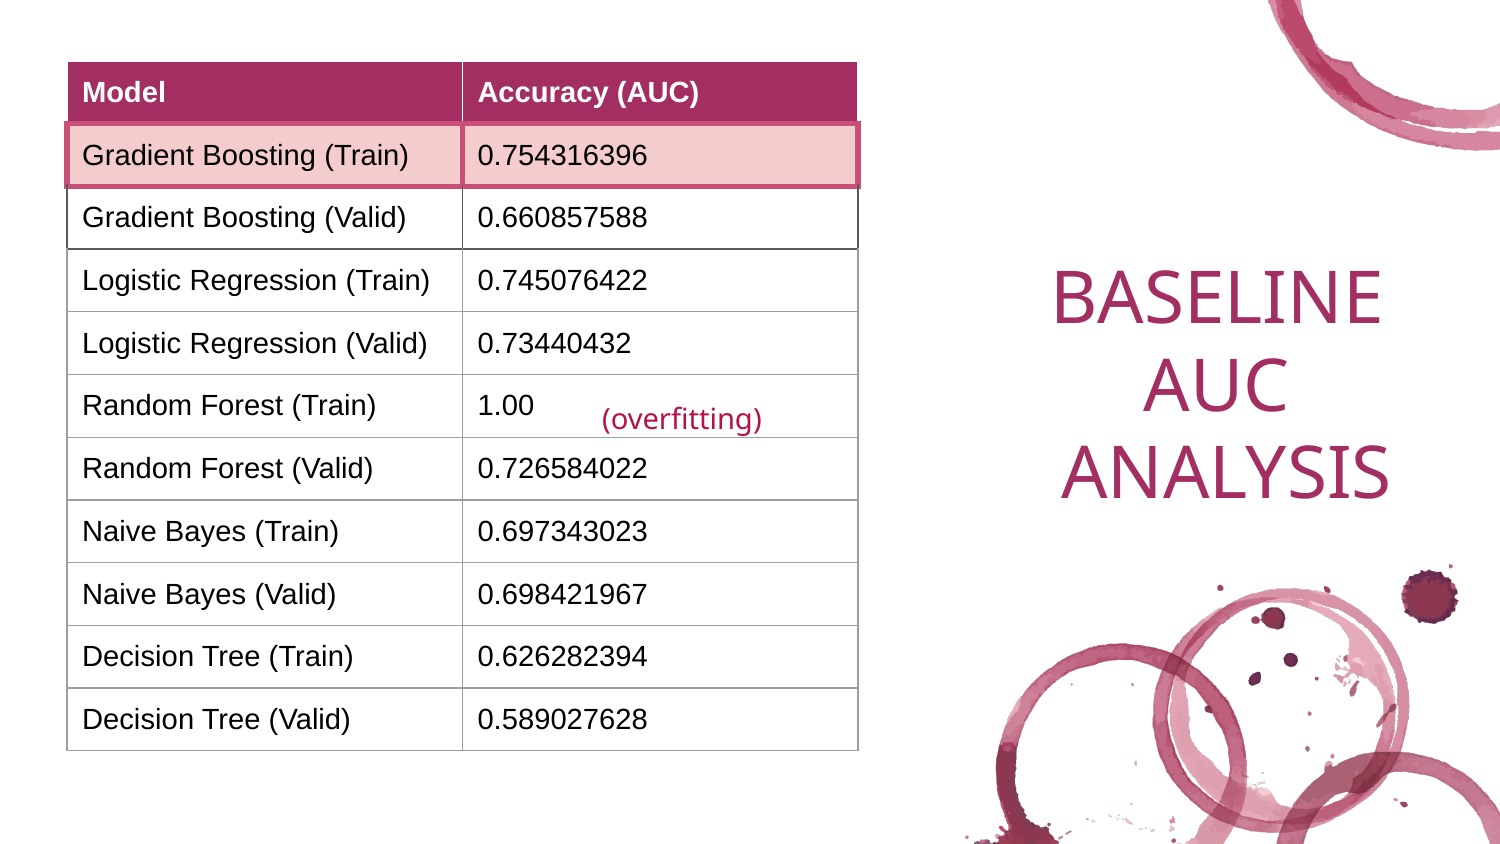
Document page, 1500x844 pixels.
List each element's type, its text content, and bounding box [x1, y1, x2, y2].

table_cell 0.660857588 [463, 189, 857, 248]
picture [961, 564, 1500, 844]
title BASELINE AUC ANALYSIS [981, 255, 1472, 508]
table_cell Logistic Regression (Valid) [68, 312, 462, 374]
table_cell 0.726584022 [463, 438, 857, 499]
table_cell Random Forest (Train) [68, 375, 462, 437]
text_box (overfitting) [587, 385, 799, 451]
table_cell 0.73440432 [463, 312, 857, 374]
table_cell Random Forest (Valid) [68, 438, 462, 499]
table_cell 0.754316396 [465, 126, 855, 184]
table_cell Decision Tree (Train) [68, 626, 462, 687]
table_cell Gradient Boosting (Train) [70, 126, 460, 184]
table_cell 1.00 [463, 375, 857, 437]
table_cell 0.626282394 [463, 626, 857, 687]
table_cell Gradient Boosting (Valid) [68, 189, 462, 248]
table_cell Naive Bayes (Train) [68, 501, 462, 562]
picture [1264, 0, 1500, 151]
table_cell Naive Bayes (Valid) [68, 563, 462, 625]
table_cell 0.745076422 [463, 250, 857, 311]
table_cell Logistic Regression (Train) [68, 250, 462, 311]
table_cell Decision Tree (Valid) [68, 689, 462, 750]
table_header Accuracy (AUC) [463, 62, 857, 121]
table_cell 0.698421967 [463, 563, 857, 625]
table_header Model [68, 62, 462, 121]
table_cell 0.697343023 [463, 501, 857, 562]
table_cell 0.589027628 [463, 689, 857, 750]
